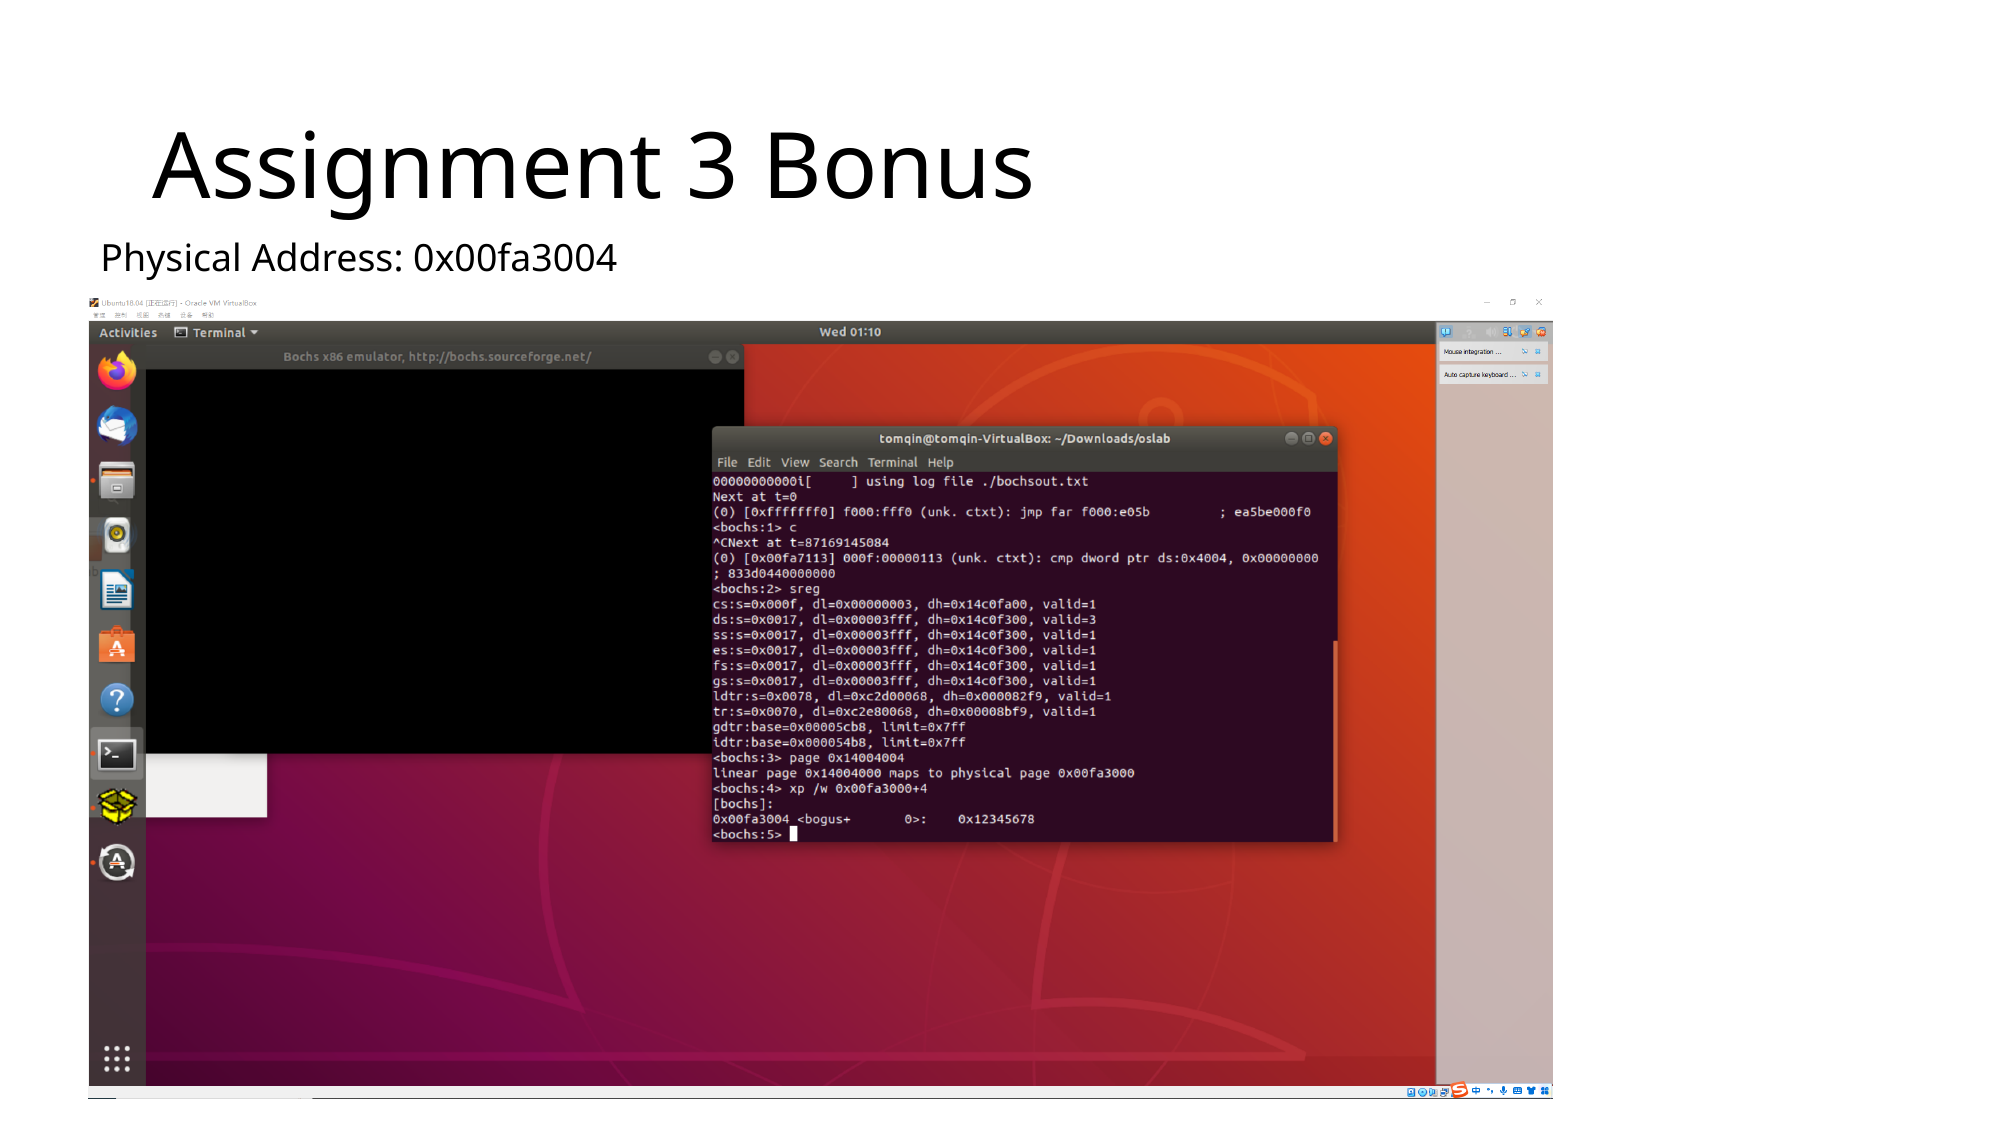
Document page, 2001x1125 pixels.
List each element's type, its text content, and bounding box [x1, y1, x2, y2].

text_box Physical Address: 0x00fa3004 [85, 226, 633, 287]
picture [88, 296, 1553, 1099]
title Assignment 3 Bonus [137, 59, 1863, 278]
